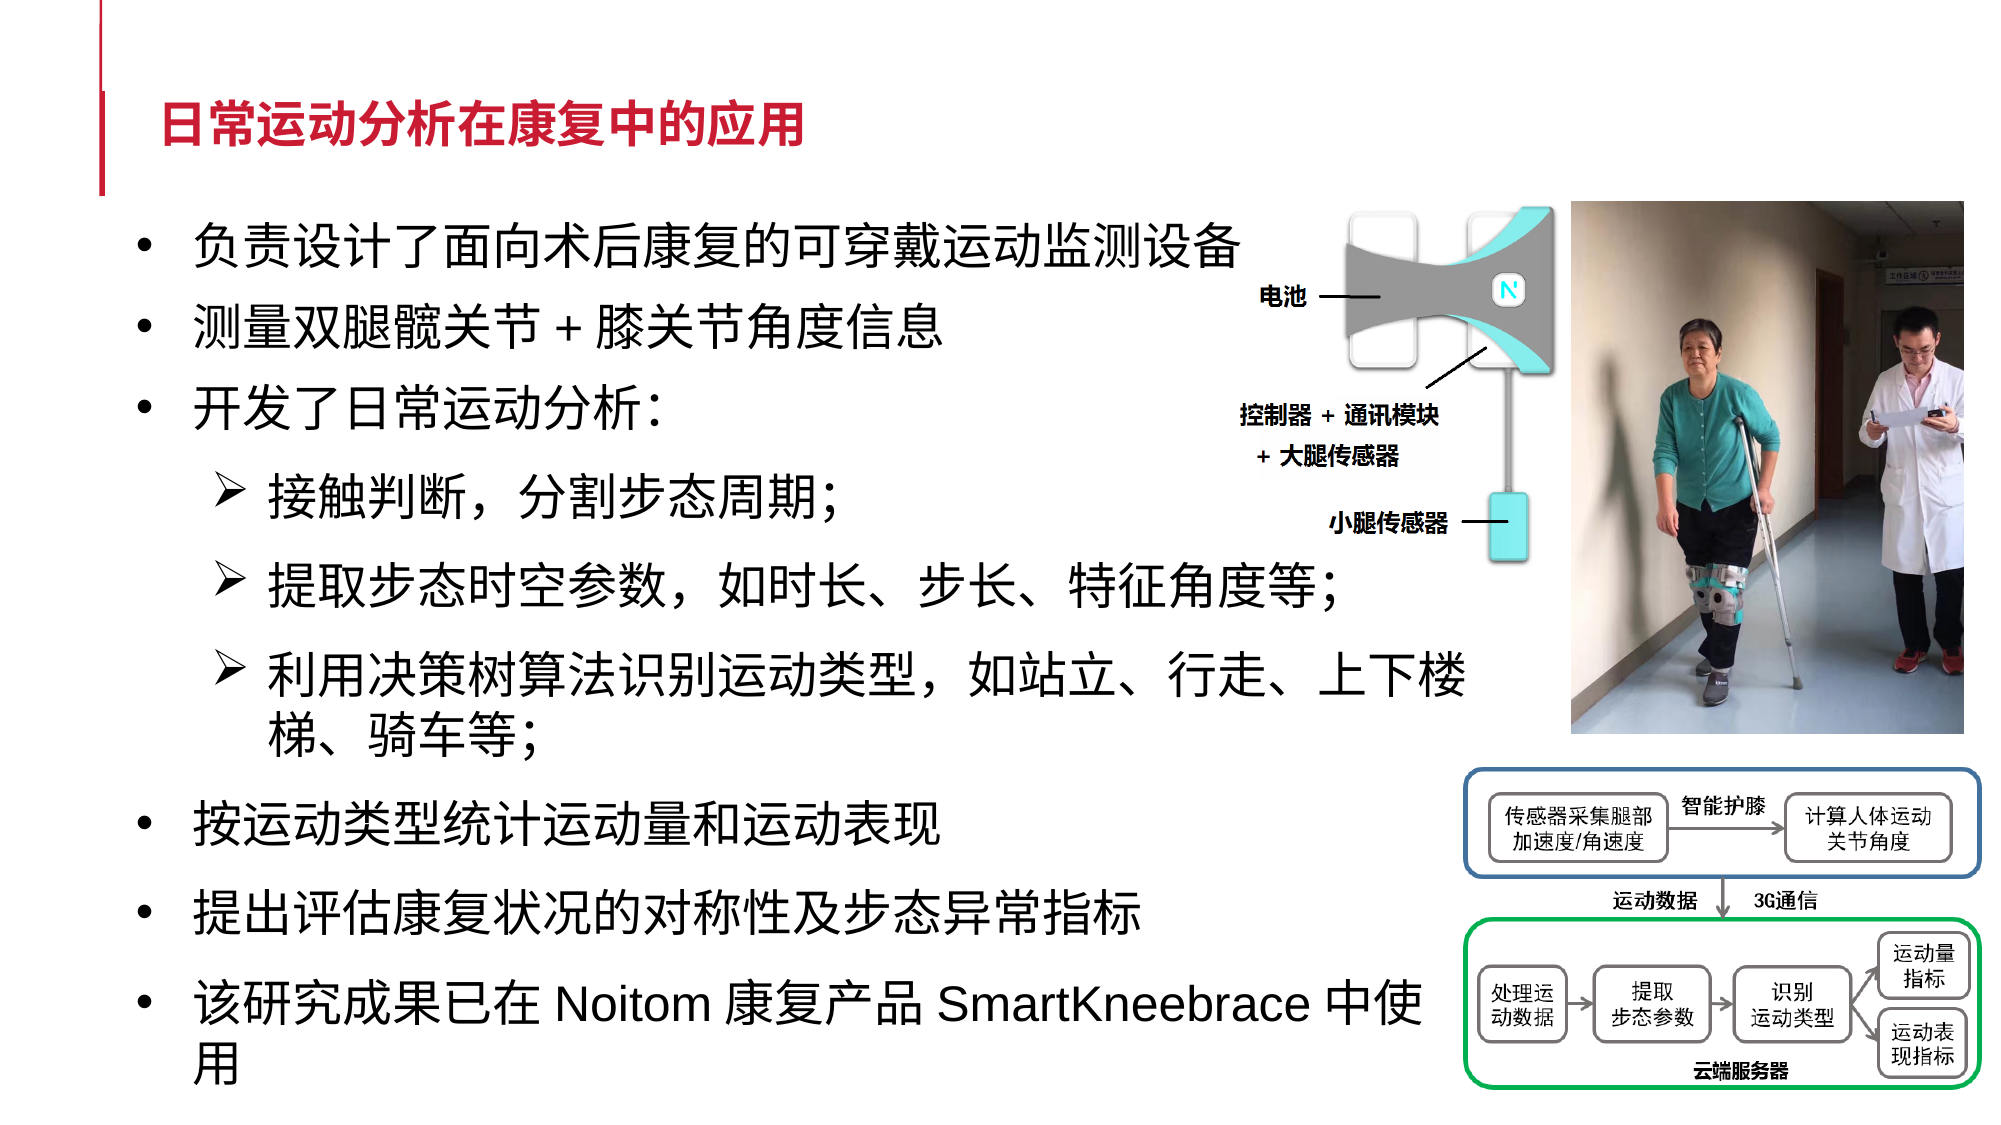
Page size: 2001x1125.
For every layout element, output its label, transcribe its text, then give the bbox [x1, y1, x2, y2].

picture [1456, 764, 1988, 1095]
text_box 负责设计了面向术后康复的可穿戴运动监测设备 测量双腿髋关节+膝关节角度信息 开发了日常运动分析： 接触判断，分割步态周期； 提取步态时空参数，如时长、步长、特征角度等； 利用决策树算法识别运动类型，如站立、行走、上下楼梯、骑车等； 按运动类型统计运动量和运动表现 提出评估康复状况的对称性及步态异常指标 该研究成果已在Noitom康复产品SmartKneebrace中使用 [121, 206, 1485, 919]
picture [1571, 201, 1964, 734]
title 日常运动分析在康复中的应用 [142, 86, 1868, 166]
picture [1229, 201, 1567, 572]
